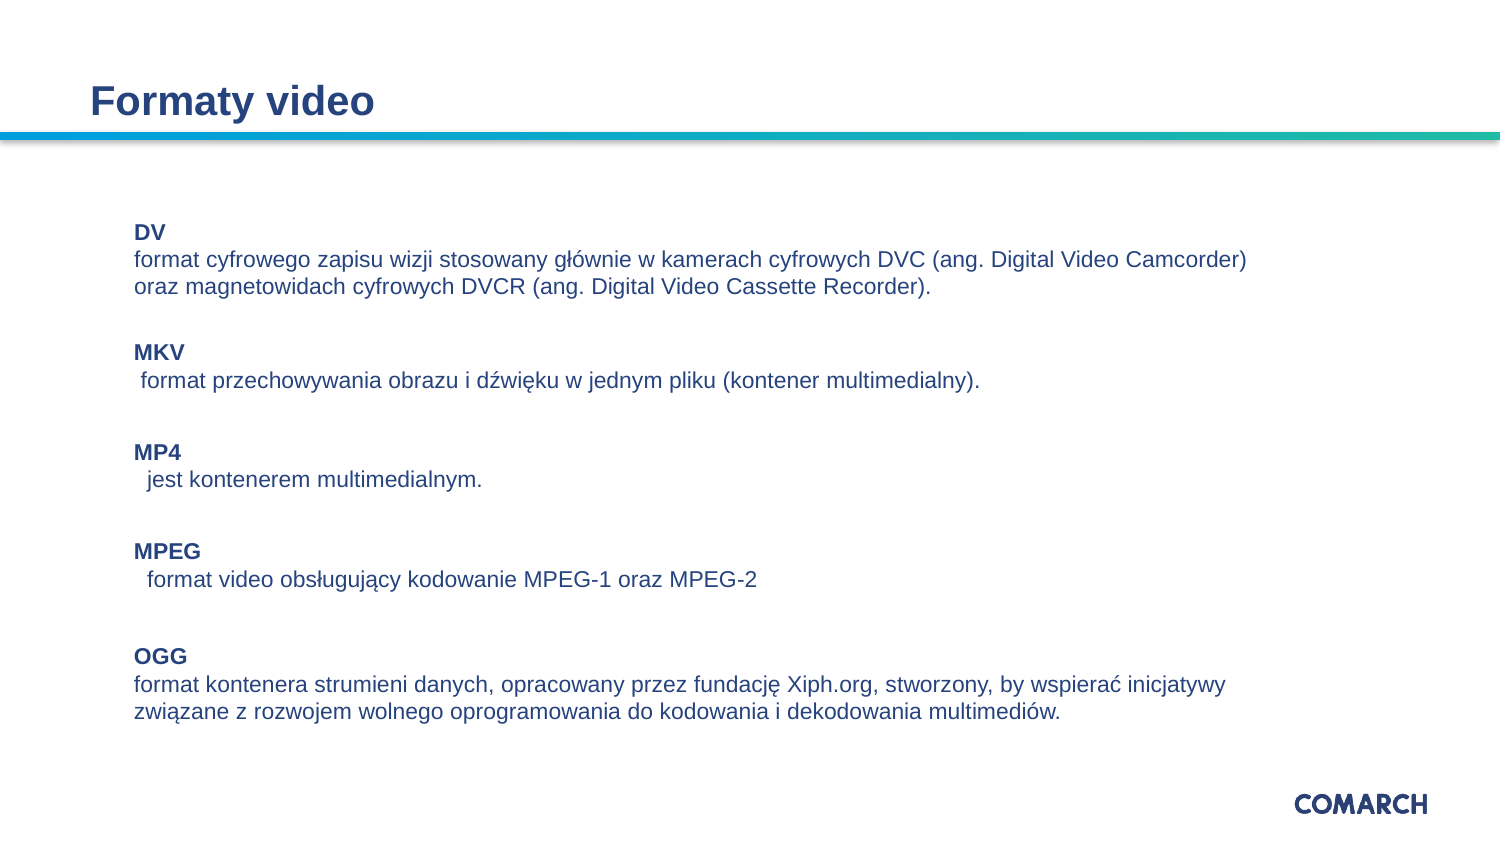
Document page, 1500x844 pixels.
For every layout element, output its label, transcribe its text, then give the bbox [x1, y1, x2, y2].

text_box DV format cyfrowego zapisu wizji stosowany głównie w kamerach cyfrowych DVC (ang. Digital Video Camcorder) oraz magnetowidach cyfrowych DVCR (ang. Digital Video Cassette Recorder). [119, 209, 1285, 330]
picture [1294, 793, 1427, 814]
text_box MP4 jest kontenerem multimedialnym. [119, 429, 1313, 515]
text_box MKV format przechowywania obrazu i dźwięku w jednym pliku (kontener multimedialny). [119, 330, 1313, 428]
text_box OGG format kontenera strumieni danych, opracowany przez fundację Xiph.org, stworzony, by wspierać inicjatywy związane z rozwojem wolnego oprogramowania do kodowania i dekodowania multimediów. [119, 634, 1313, 785]
title Formaty video [75, 19, 1425, 132]
text_box MPEG format video obsługujący kodowanie MPEG-1 oraz MPEG-2 [119, 529, 1313, 615]
